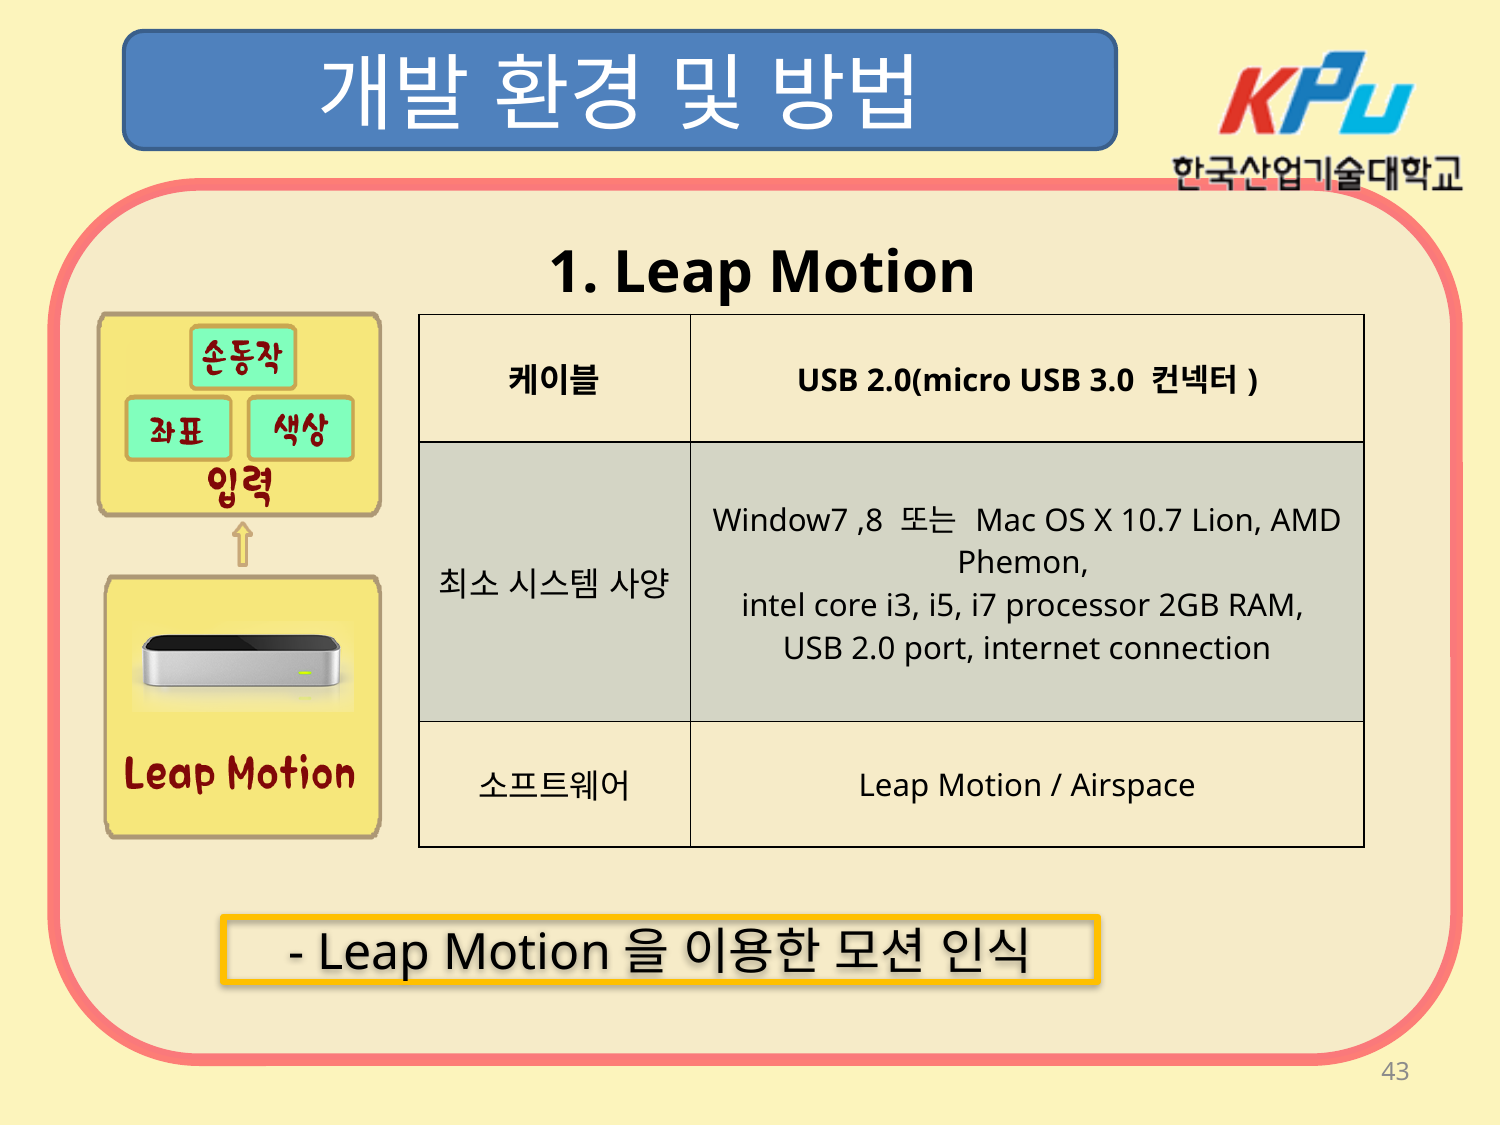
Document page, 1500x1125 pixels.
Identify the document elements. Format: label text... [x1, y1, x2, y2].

slide_number 43 [1074, 1042, 1425, 1103]
table_cell Window7 ,8 또는 Mac OS X 10.7 Lion, AMD Phemon, intel core i3, i5, i7 processor 2GB RAM, USB 2.0 port, internet connection [691, 443, 1363, 721]
table_header 케이블 [420, 315, 690, 441]
text_box 1. Leap Motion [51, 182, 1459, 1062]
text_box - Leap Motion을 이용한 모션 인식 [223, 916, 1098, 982]
table_header USB 2.0(micro USB 3.0 컨넥터) [691, 315, 1363, 441]
table_cell 최소 시스템 사양 [420, 443, 690, 721]
picture [1115, 34, 1500, 194]
picture [52, 310, 406, 894]
text_box 개발 환경 및 방법 [121, 28, 1113, 152]
table_cell 소프트웨어 [420, 722, 690, 846]
table_cell Leap Motion / Airspace [691, 722, 1363, 846]
